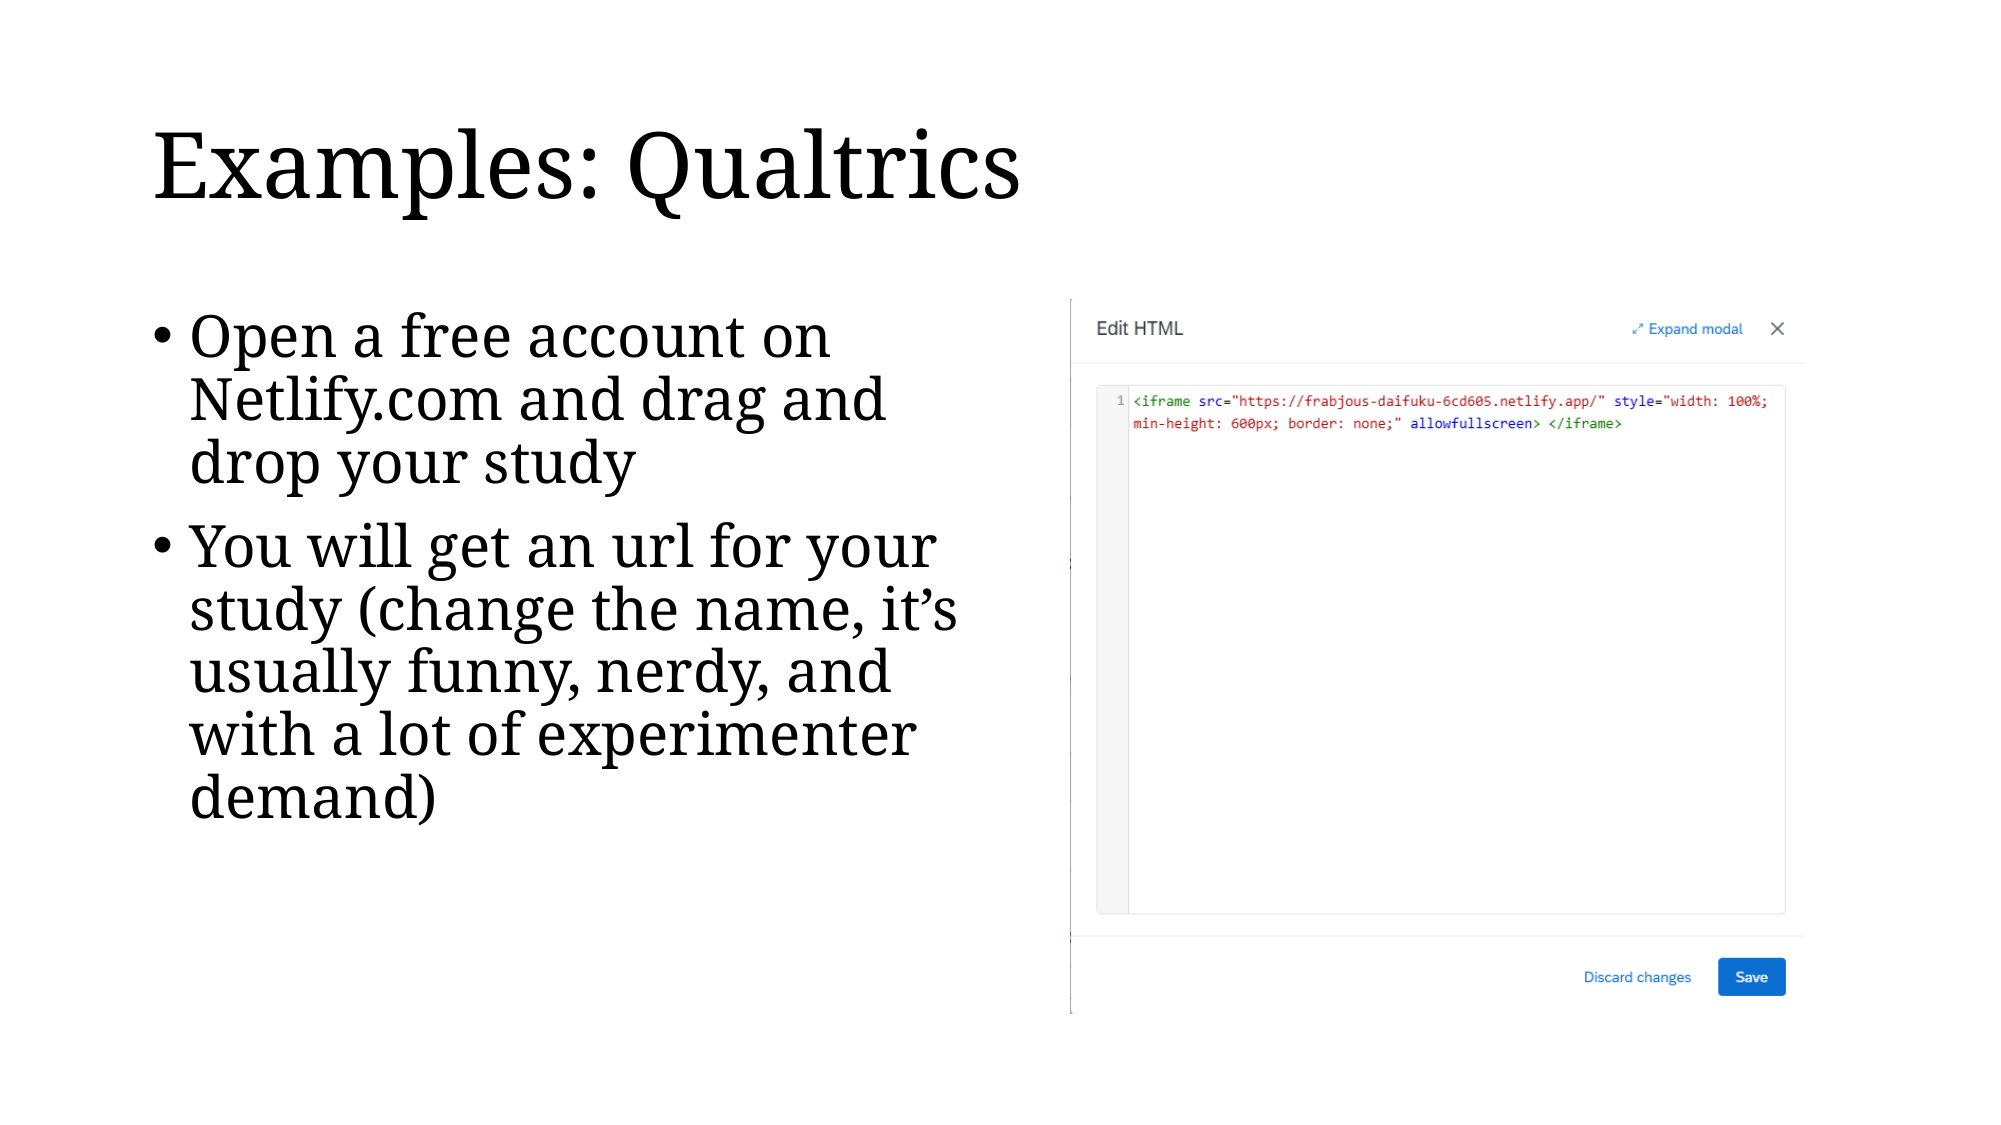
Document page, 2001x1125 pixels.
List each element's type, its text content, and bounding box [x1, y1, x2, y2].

list Open a free account on Netlify.com and drag and drop your study You will get an url for your study (change the name, it’s usually funny, nerdy, and with a lot of experimenter demand) [137, 299, 988, 1014]
title Examples: Qualtrics [137, 59, 1863, 278]
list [1069, 298, 1806, 1014]
